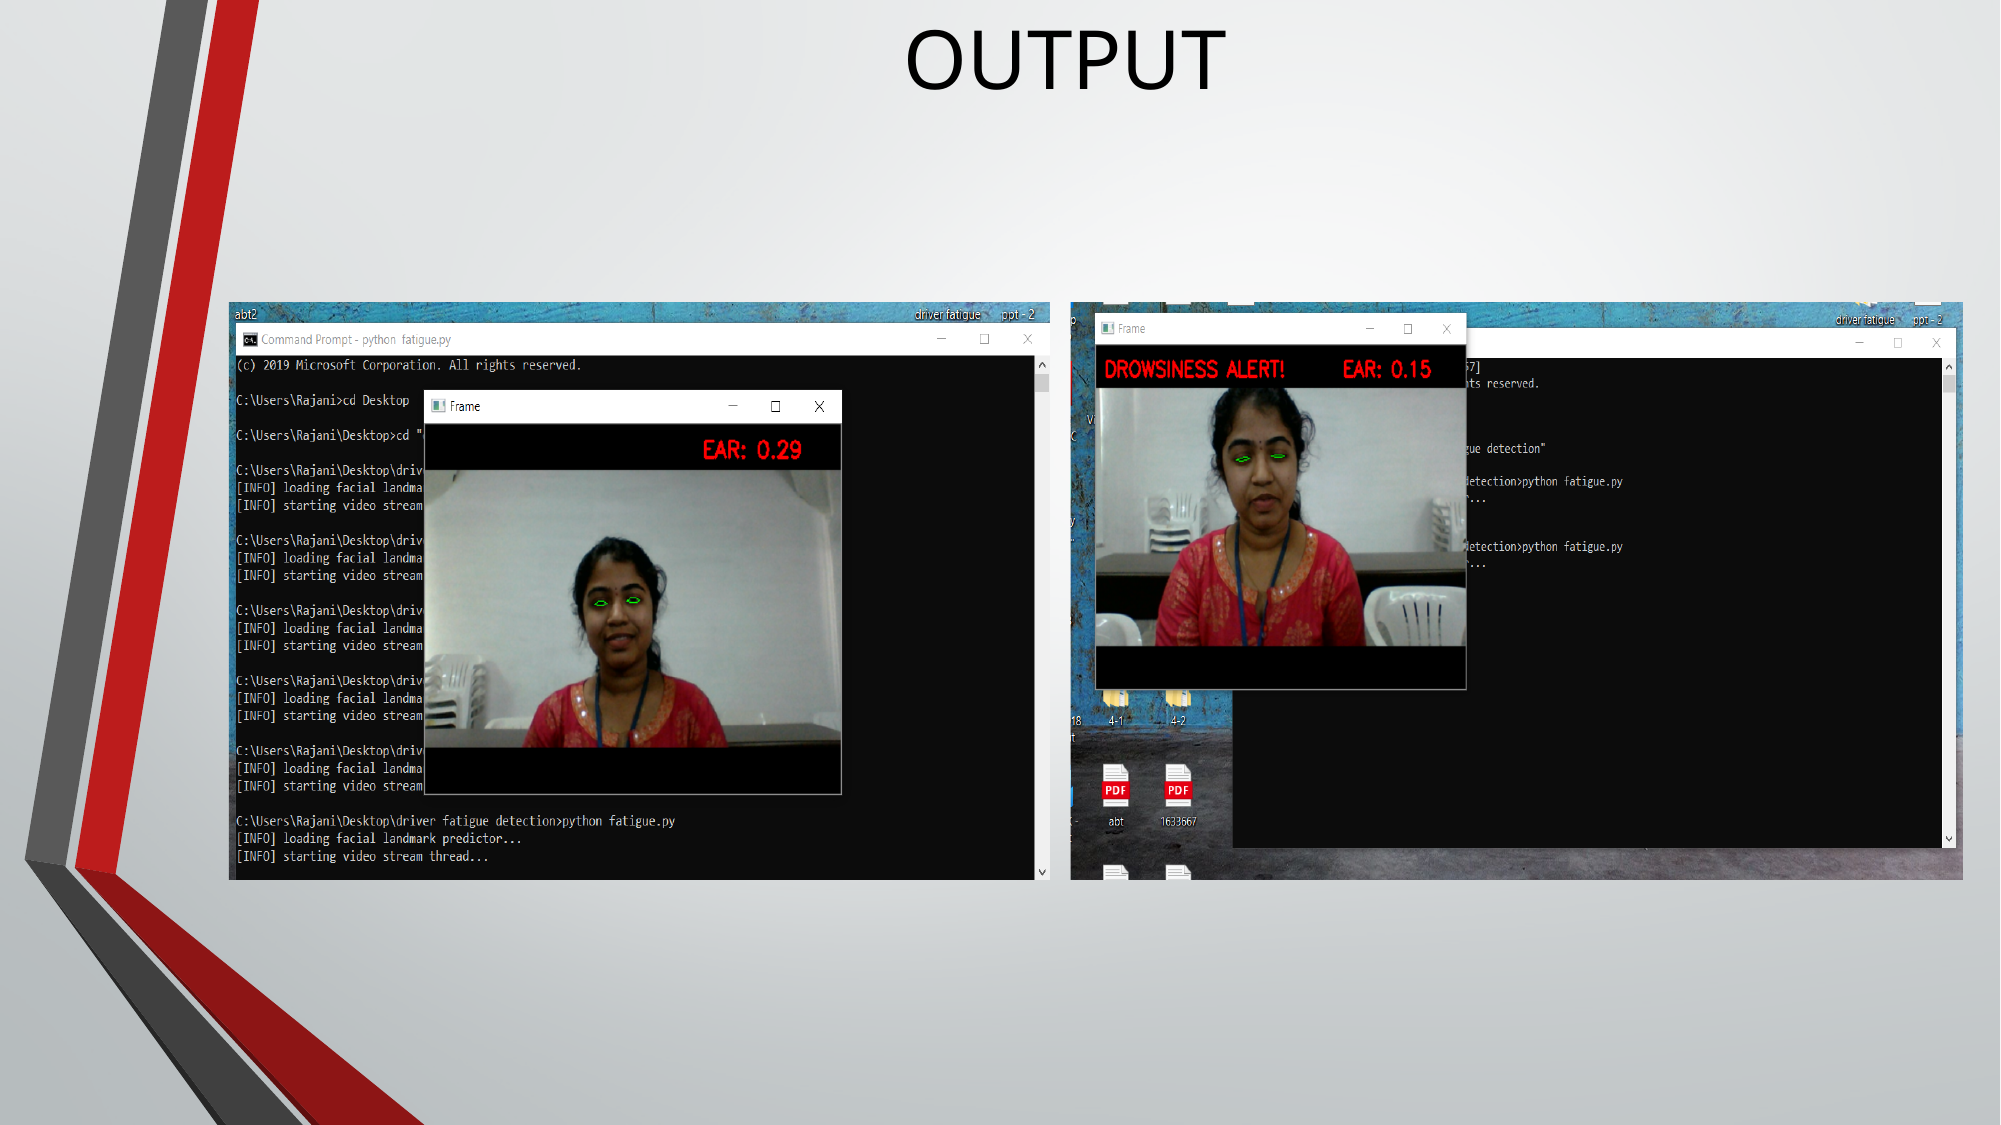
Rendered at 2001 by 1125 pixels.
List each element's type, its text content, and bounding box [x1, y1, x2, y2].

title OUTPUT [243, 0, 1887, 213]
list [1070, 302, 1964, 880]
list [228, 302, 1051, 880]
